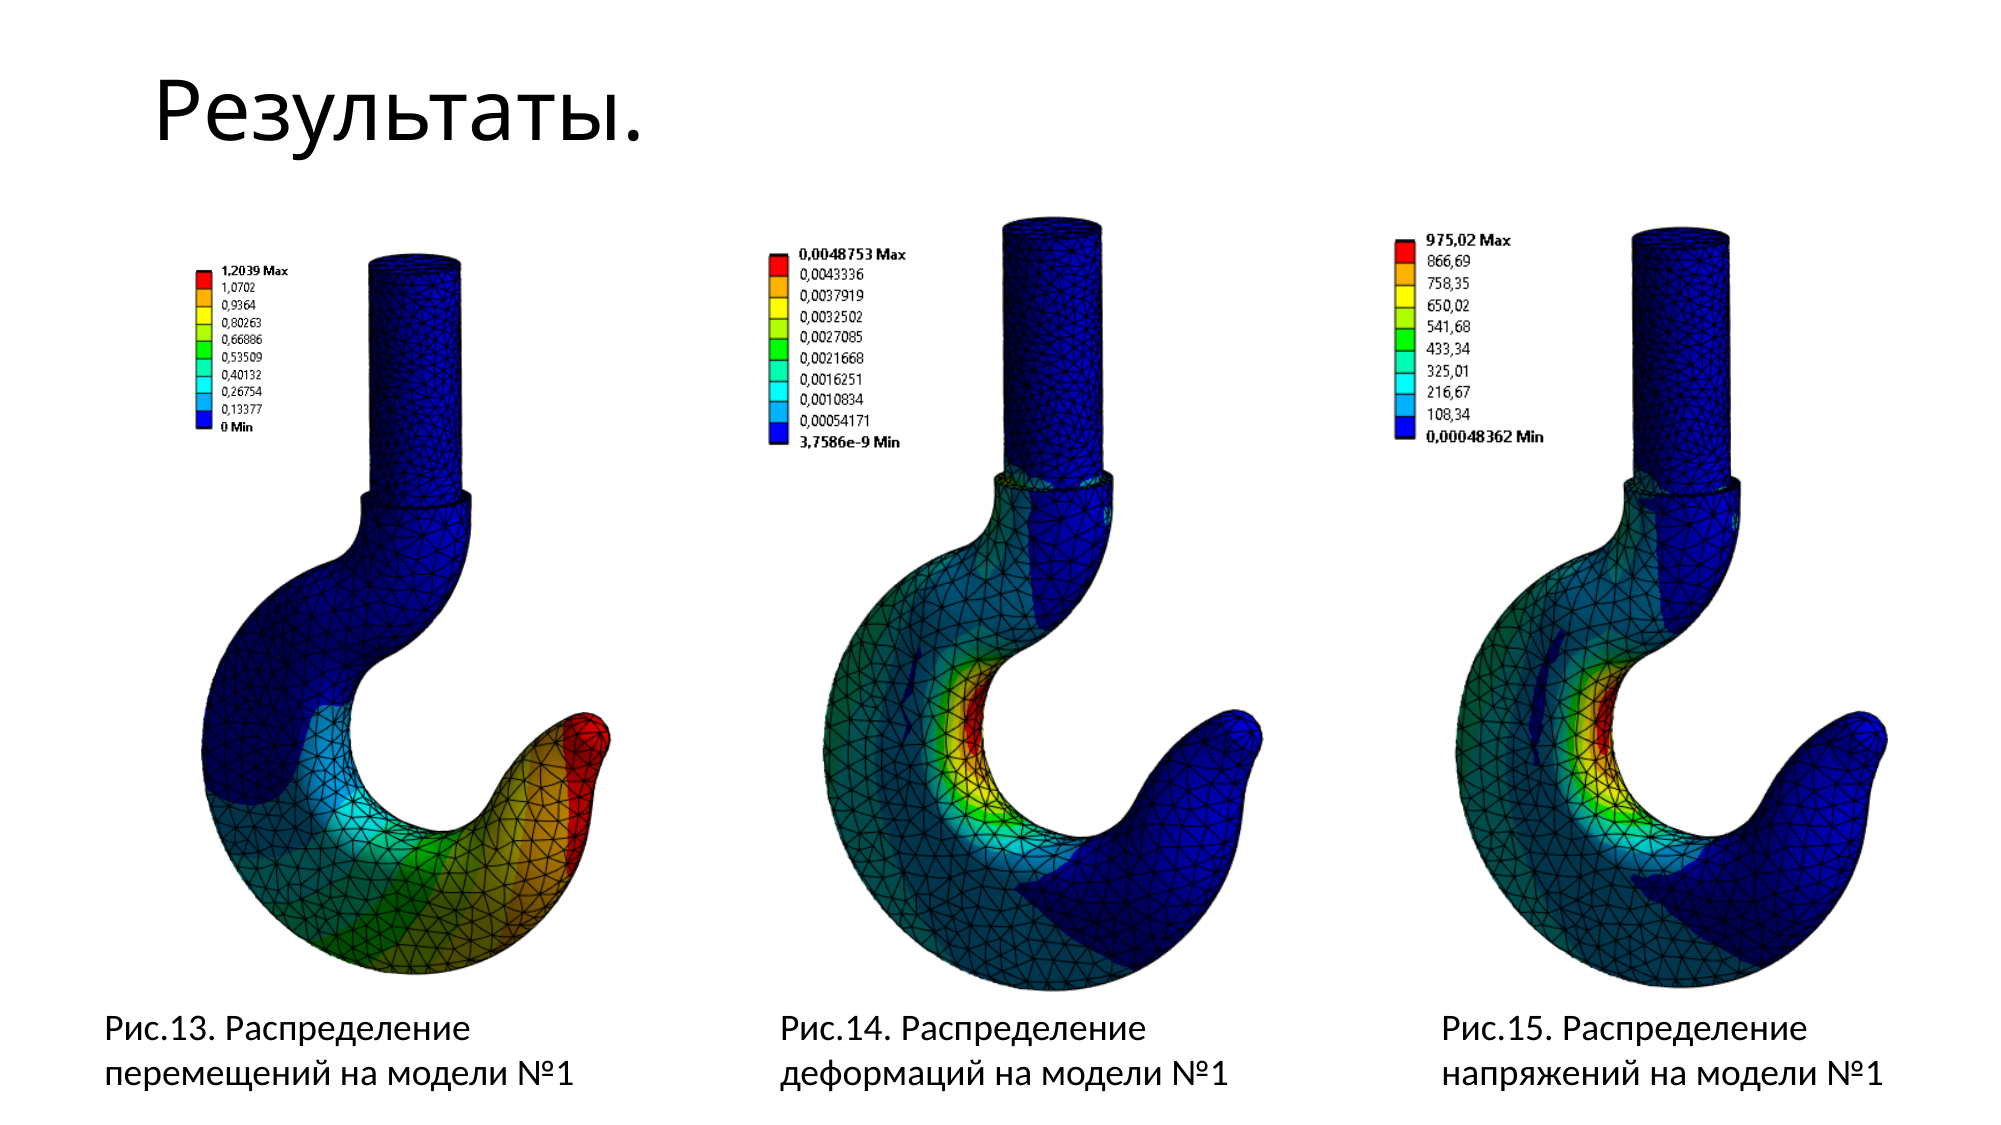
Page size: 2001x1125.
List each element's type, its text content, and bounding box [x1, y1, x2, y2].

picture [754, 202, 1284, 996]
text_box Рис.13. Распределение перемещений на модели №1 [89, 995, 642, 1101]
title Результаты. [137, 59, 1863, 167]
text_box Рис.14. Распределение деформаций на модели №1 [765, 995, 1317, 1101]
text_box Рис.15. Распределение напряжений на модели №1 [1426, 995, 1979, 1101]
picture [1387, 201, 1925, 996]
picture [181, 243, 642, 984]
